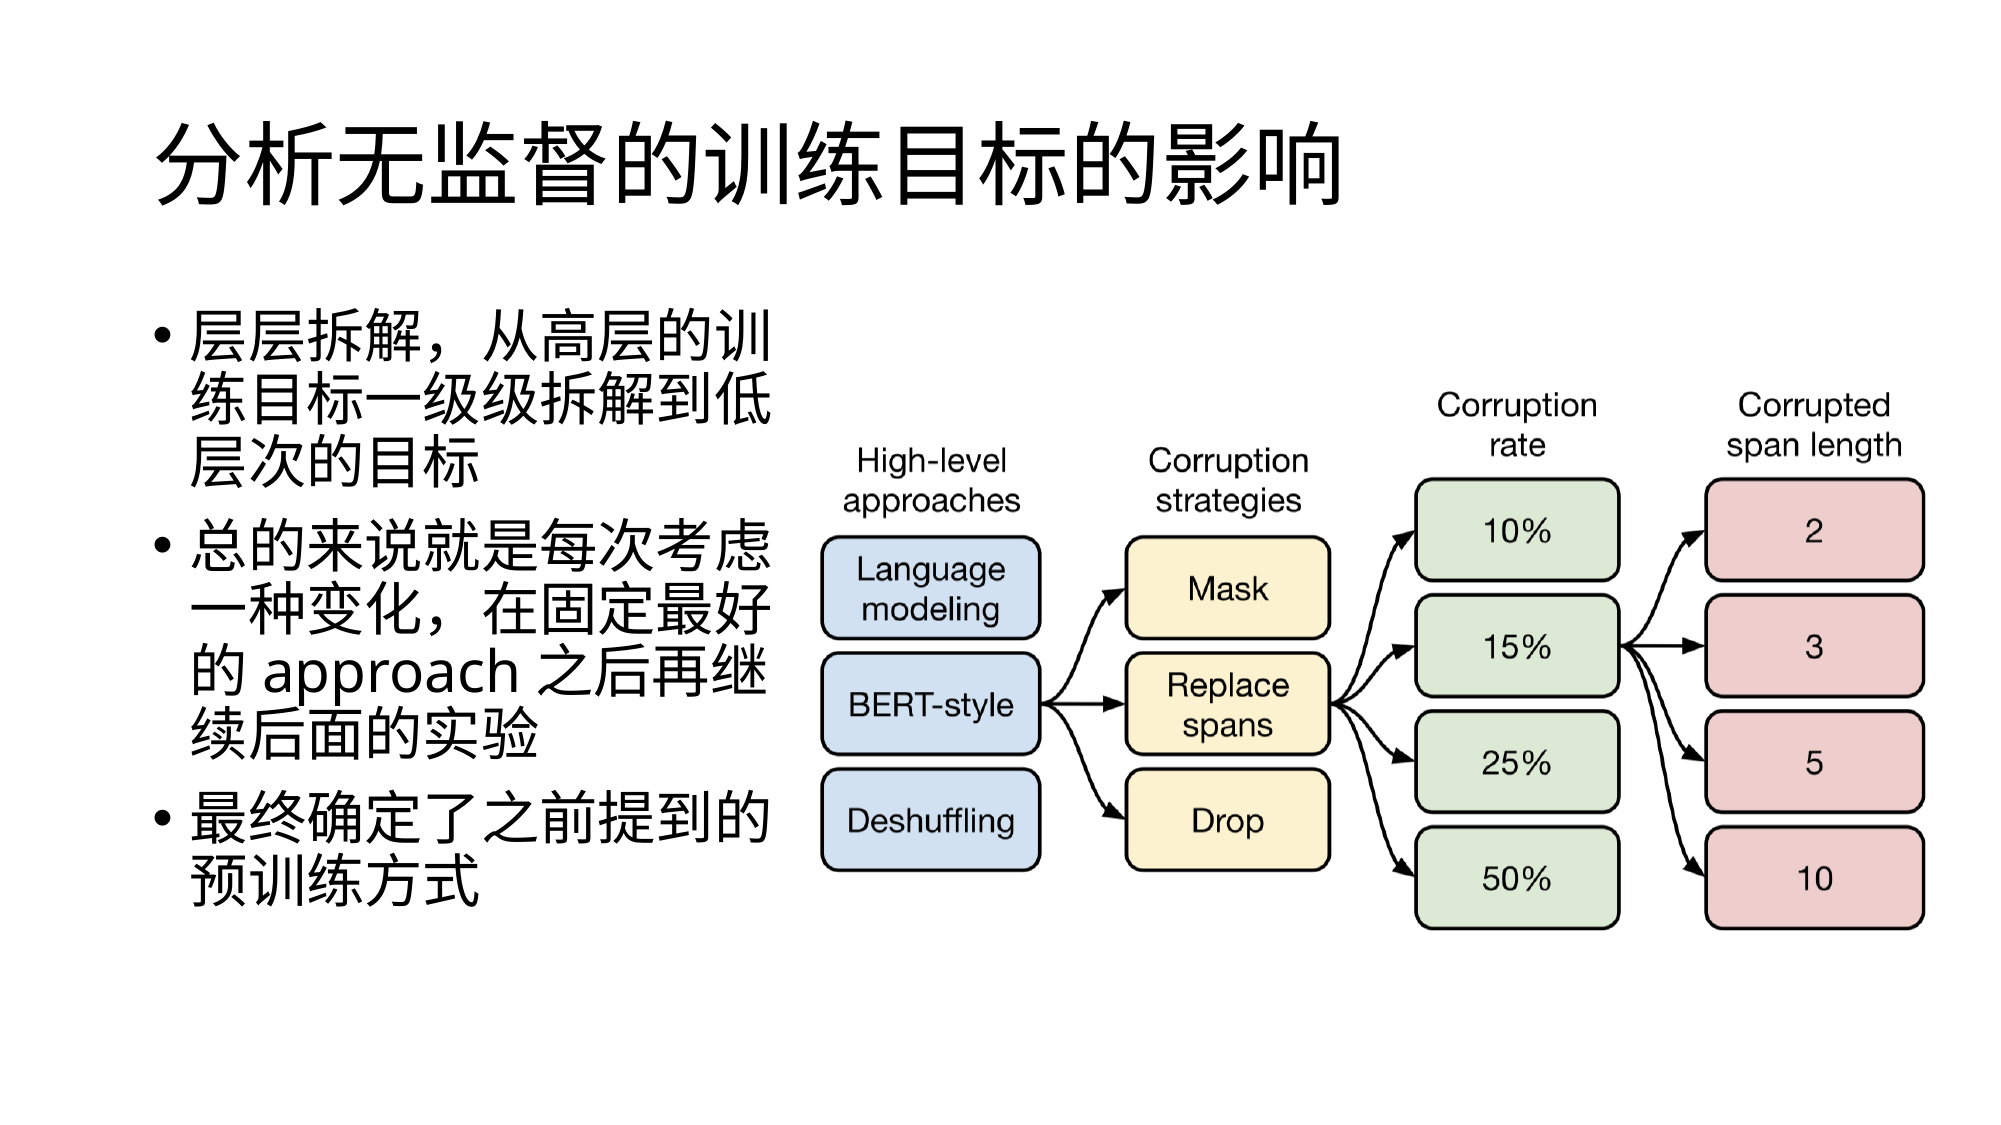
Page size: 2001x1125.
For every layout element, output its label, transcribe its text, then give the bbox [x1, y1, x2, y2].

title 分析无监督的训练目标的影响 [137, 59, 1863, 278]
list 层层拆解，从高层的训练目标一级级拆解到低层次的目标 总的来说就是每次考虑一种变化，在固定最好的approach之后再继续后面的实验 最终确定了之前提到的预训练方式 [137, 299, 829, 1014]
picture [802, 348, 1953, 965]
